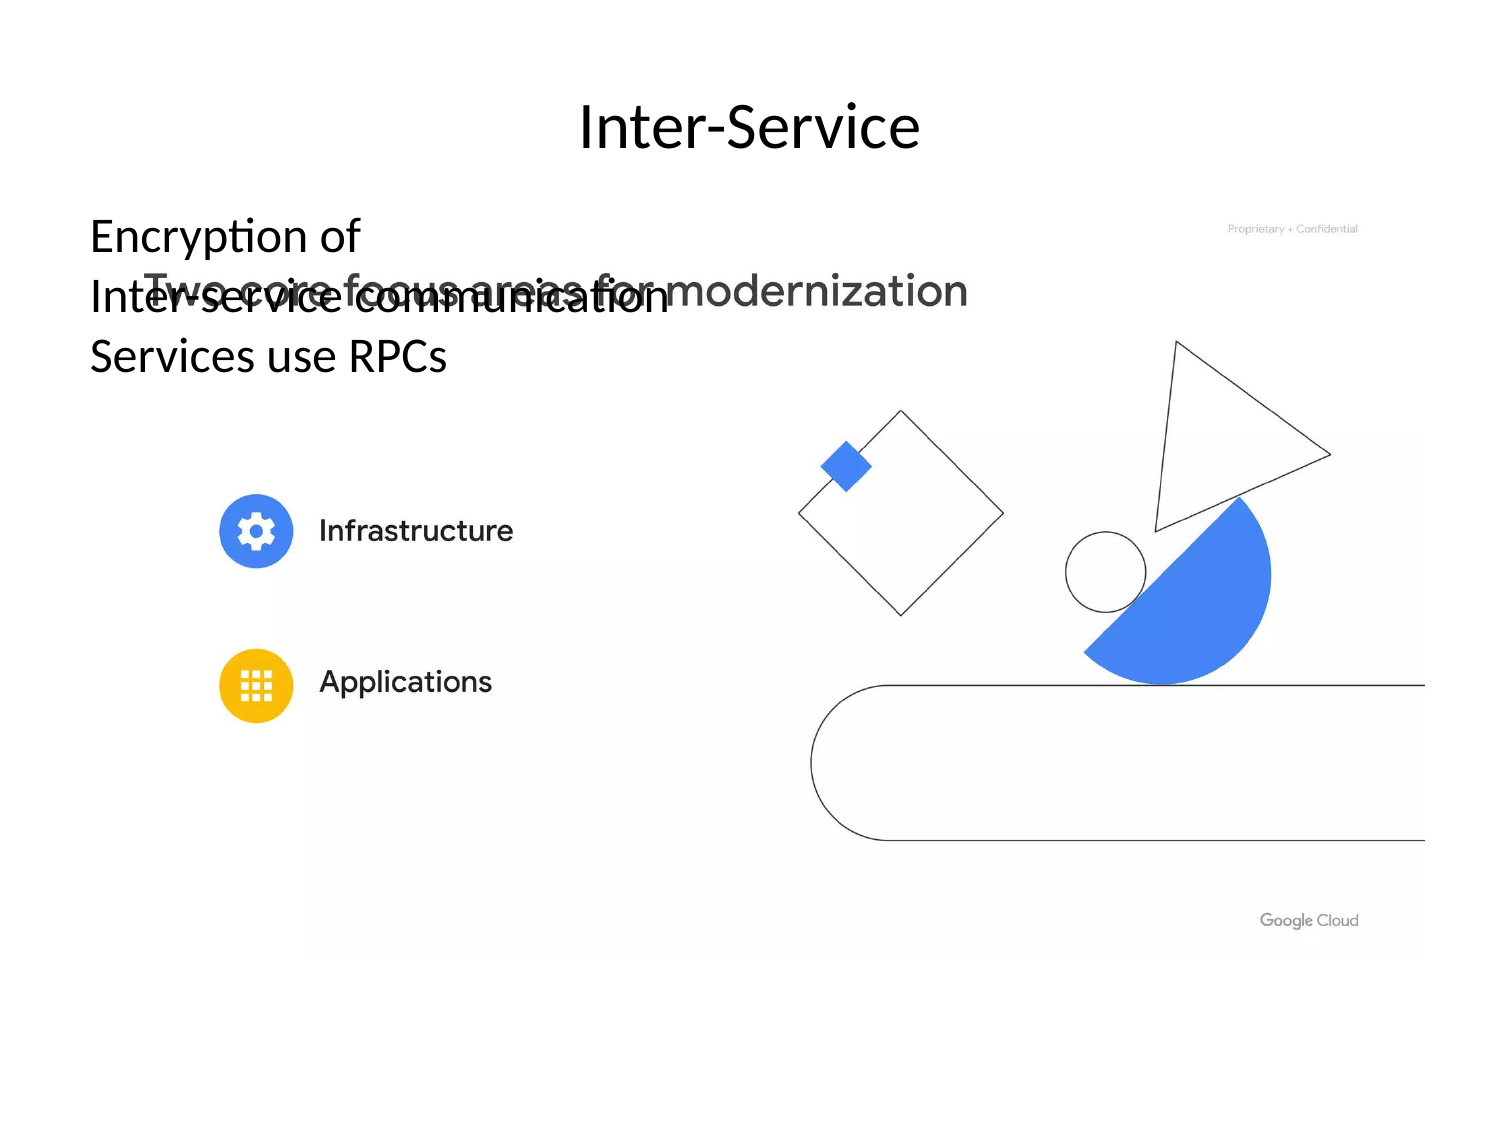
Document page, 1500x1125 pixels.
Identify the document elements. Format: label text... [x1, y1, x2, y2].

picture [74, 194, 1426, 955]
text_box Inter-Service [563, 74, 937, 170]
